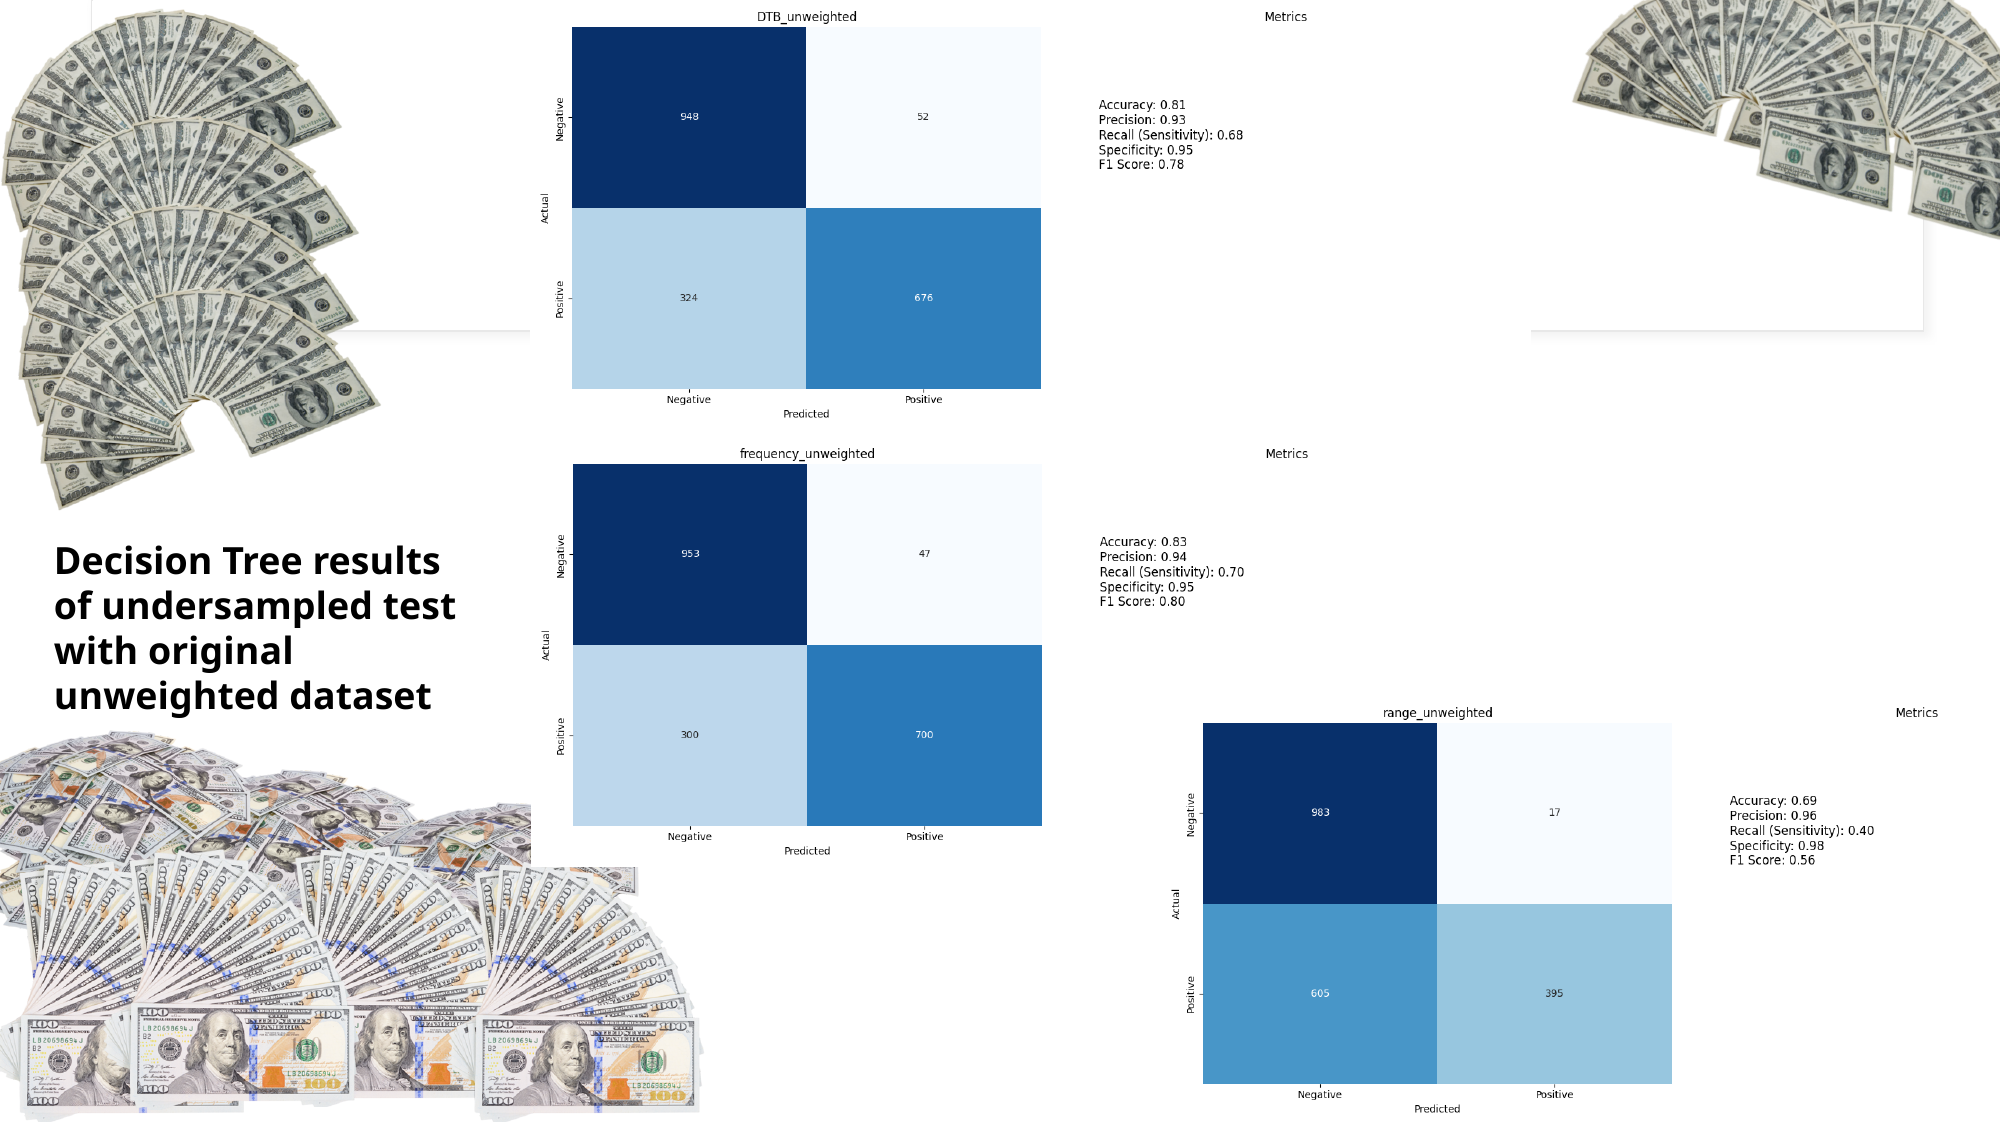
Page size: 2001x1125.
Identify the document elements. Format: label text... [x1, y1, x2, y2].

text_box Decision Tree results of undersampled test with original unweighted dataset [38, 529, 489, 725]
picture [0, 0, 393, 529]
picture [530, 0, 2000, 430]
picture [0, 437, 2000, 1125]
